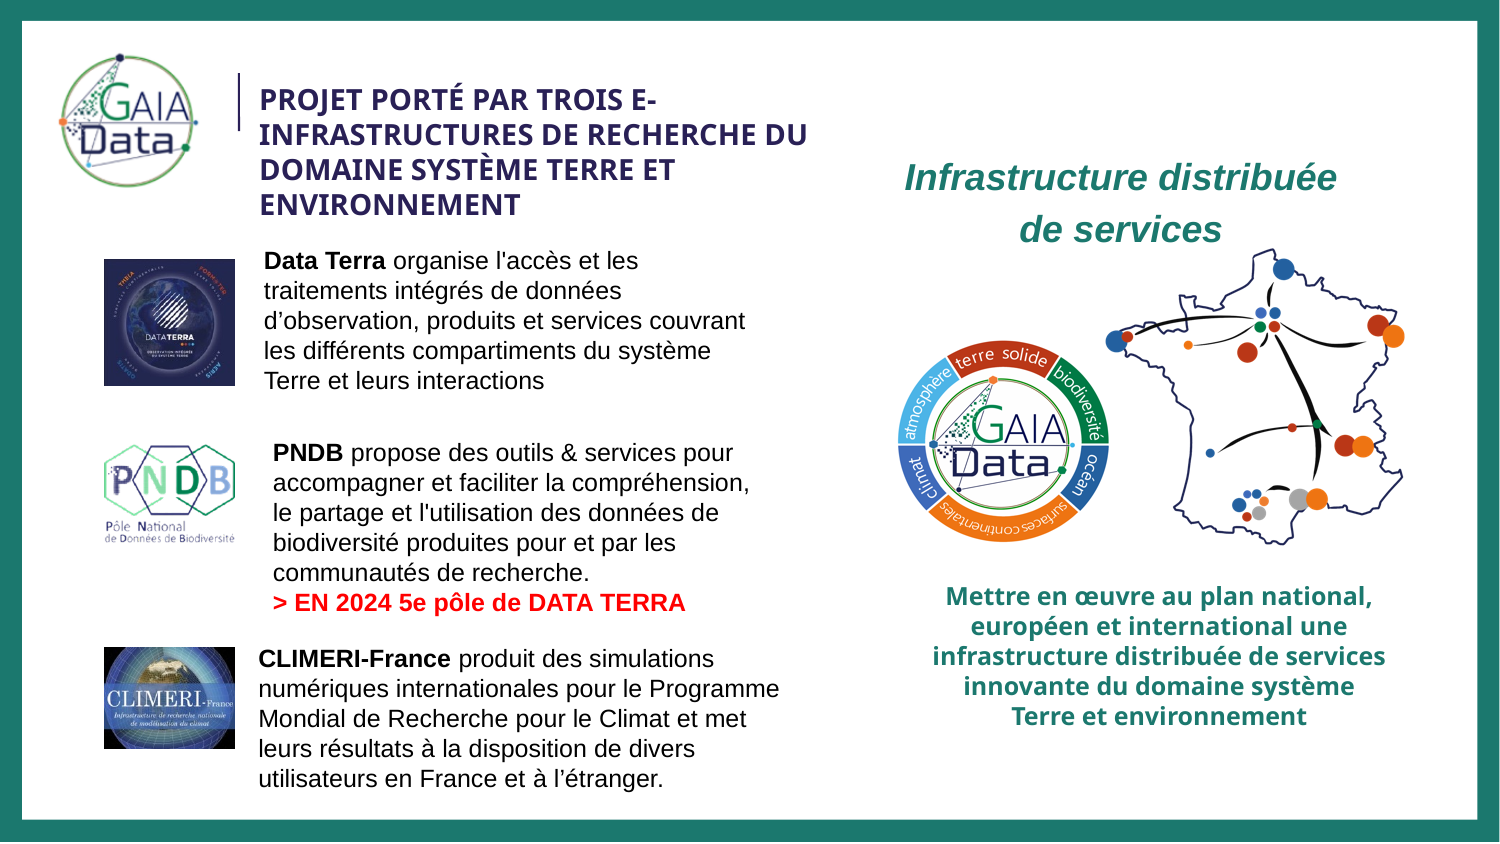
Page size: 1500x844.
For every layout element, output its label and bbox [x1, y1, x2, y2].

picture [885, 134, 1458, 654]
picture [104, 441, 235, 545]
picture [104, 647, 235, 749]
picture [104, 259, 235, 386]
picture [34, 47, 219, 205]
text_box [0, 0, 1500, 843]
